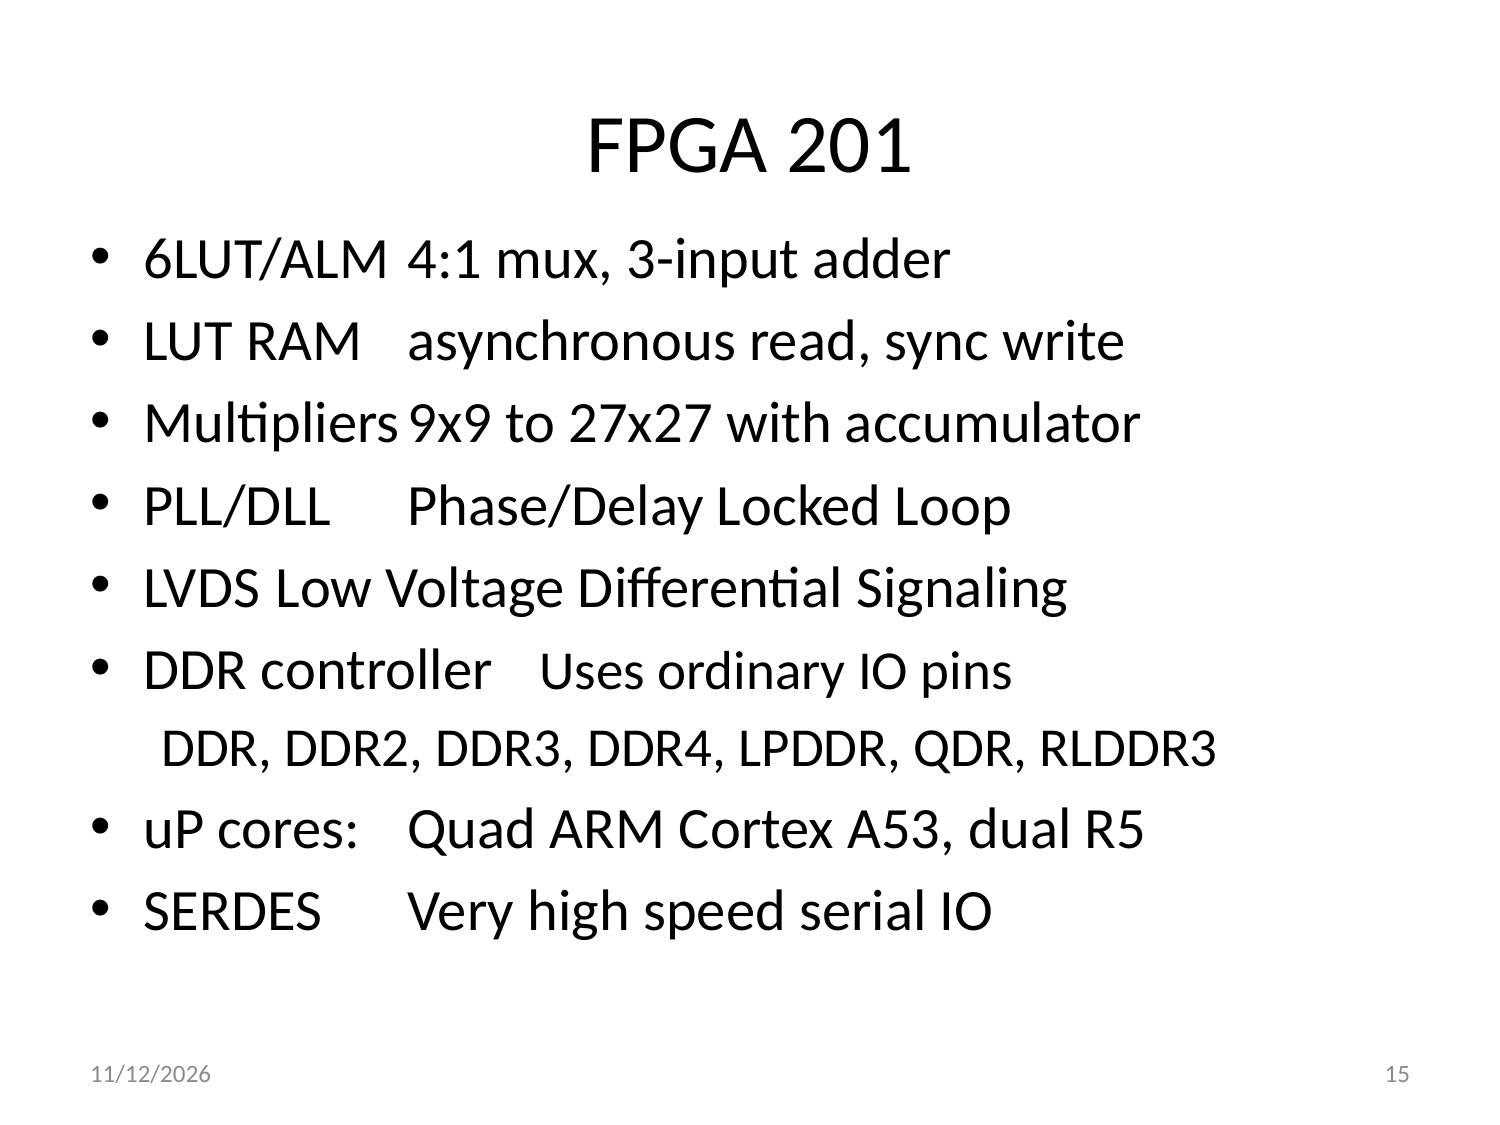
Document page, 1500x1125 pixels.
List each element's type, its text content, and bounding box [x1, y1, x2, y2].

list 6LUT/ALM 4:1 mux, 3-input adder LUT RAM asynchronous read, sync write Multipliers 9x9 to 27x27 with accumulator PLL/DLL Phase/Delay Locked Loop LVDS Low Voltage Differential Signaling DDR controller Uses ordinary IO pins DDR, DDR2, DDR3, DDR4, LPDDR, QDR, RLDDR3 uP cores: Quad ARM Cortex A53, dual R5 SERDES Very high speed serial IO [75, 212, 1425, 955]
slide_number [75, 1042, 425, 1103]
title FPGA 201 [75, 45, 1425, 212]
slide_number 15 [1074, 1042, 1425, 1103]
